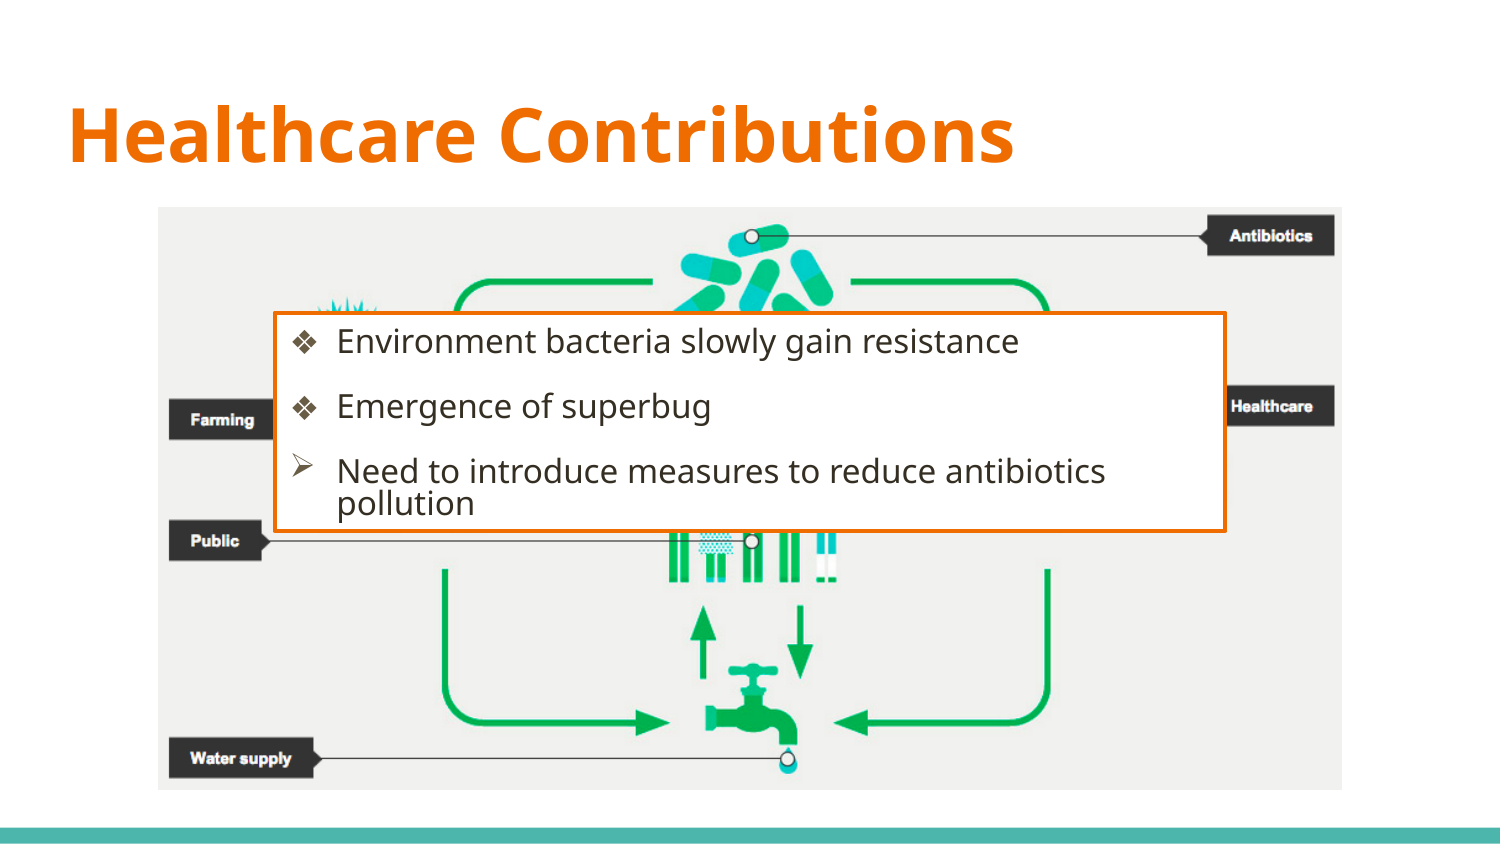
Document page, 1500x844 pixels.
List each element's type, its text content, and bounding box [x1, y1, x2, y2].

title Healthcare Contributions [51, 72, 1449, 189]
picture [158, 207, 1342, 790]
